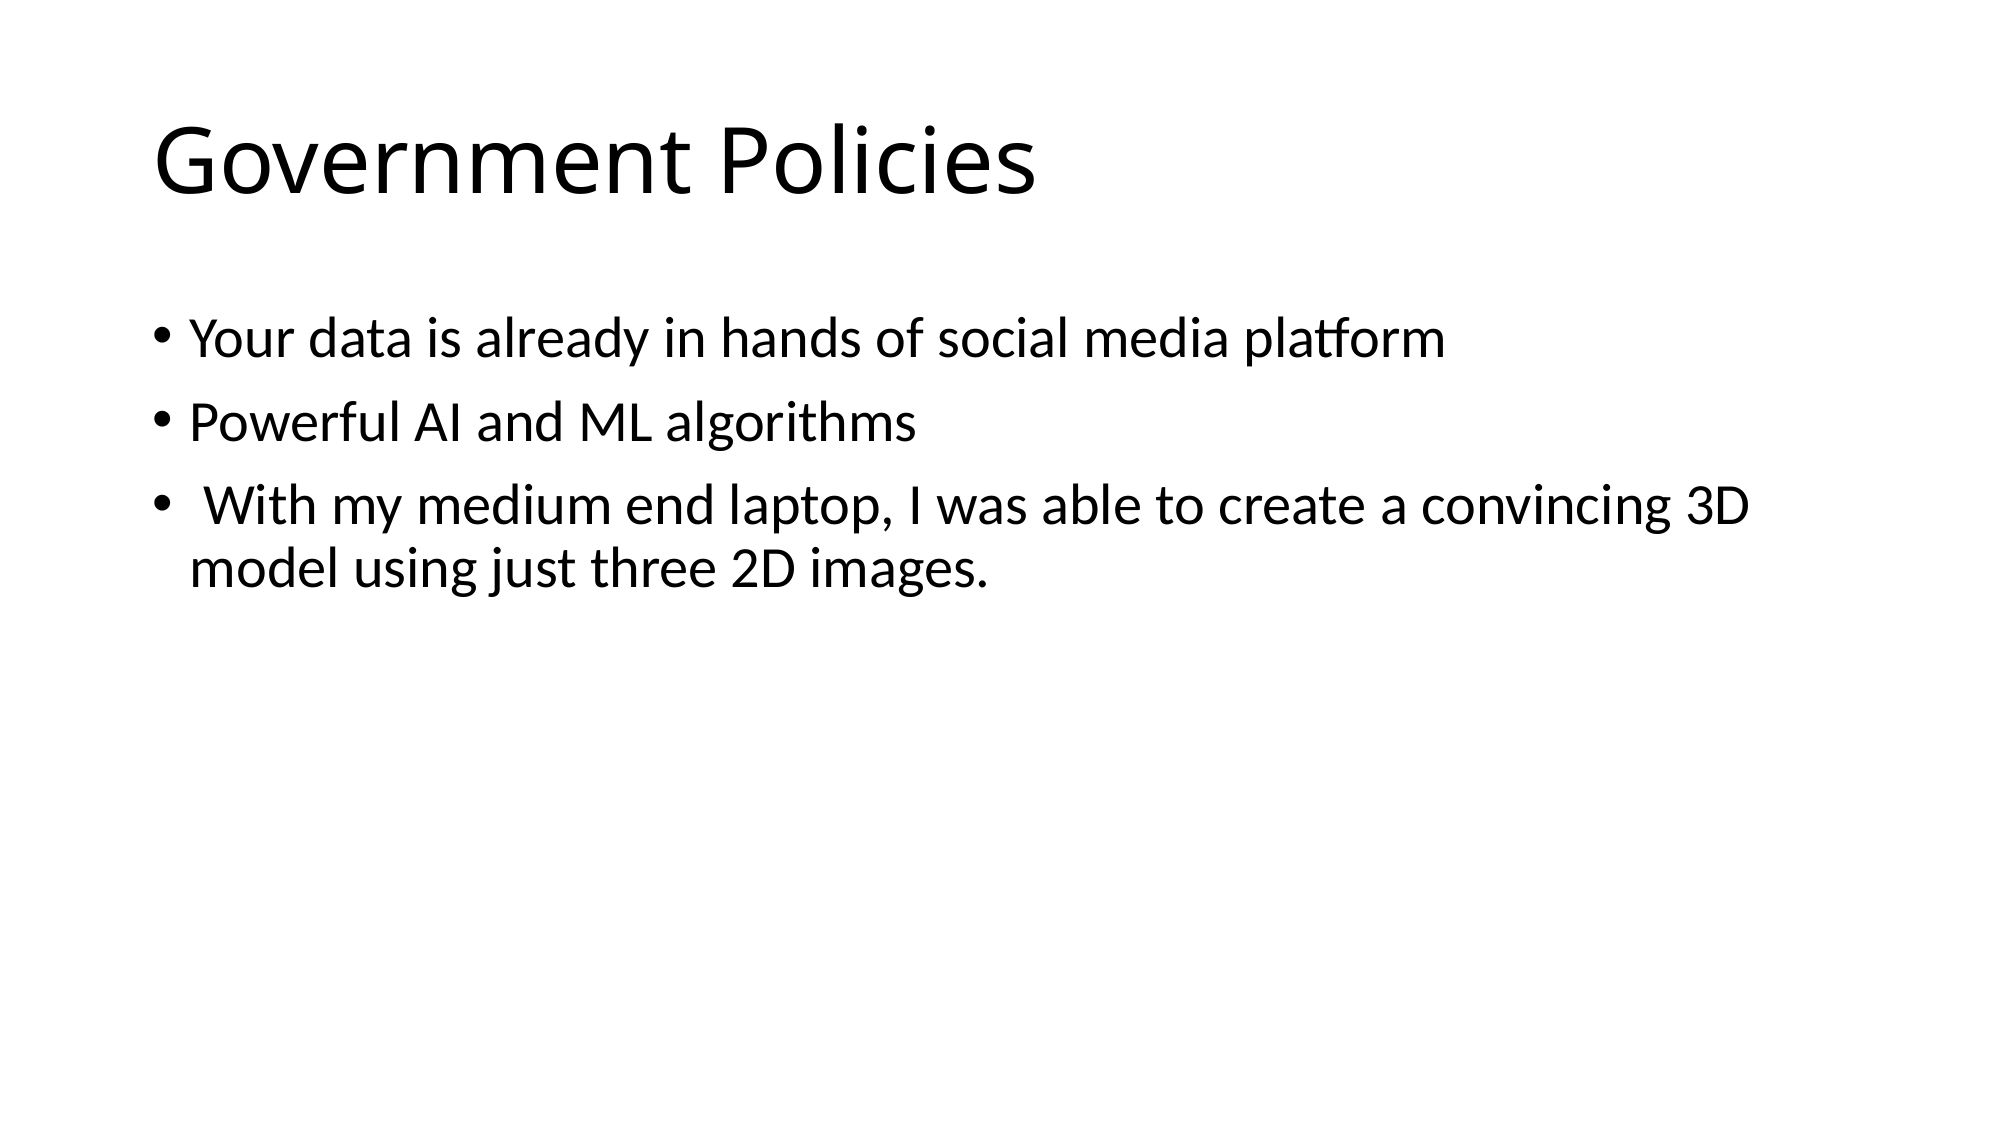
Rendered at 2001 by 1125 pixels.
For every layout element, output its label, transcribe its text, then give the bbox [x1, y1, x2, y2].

list Your data is already in hands of social media platform Powerful AI and ML algorithms With my medium end laptop, I was able to create a convincing 3D model using just three 2D images. [137, 299, 1863, 1014]
title Government Policies [137, 55, 1863, 273]
